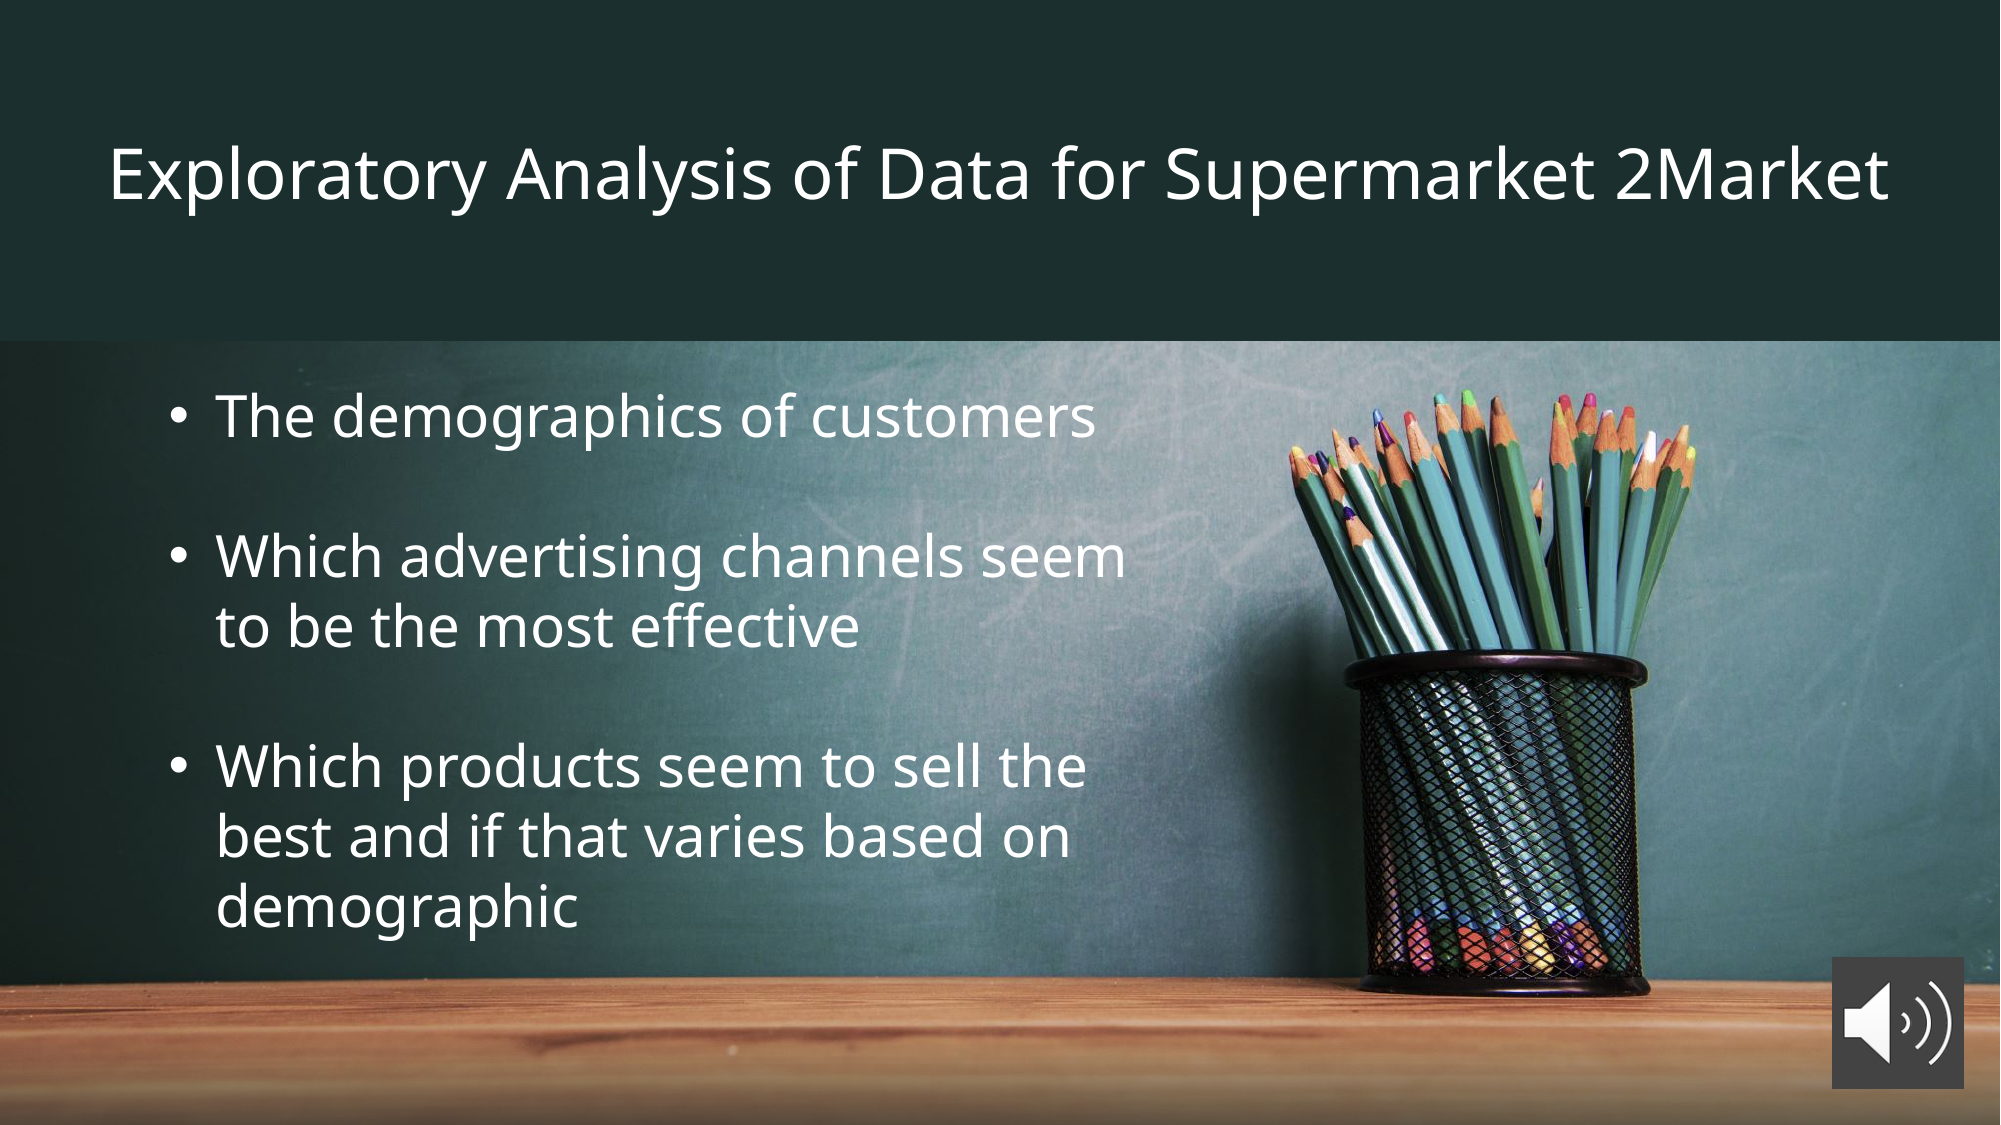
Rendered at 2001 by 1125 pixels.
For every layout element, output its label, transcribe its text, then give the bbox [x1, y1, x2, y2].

subtitle hggccc [1171, 90, 1910, 341]
title Exploratory Analysis of Data for Supermarket 2Market [90, 90, 1171, 252]
text_box [0, 0, 2000, 341]
picture [0, 341, 2000, 1125]
